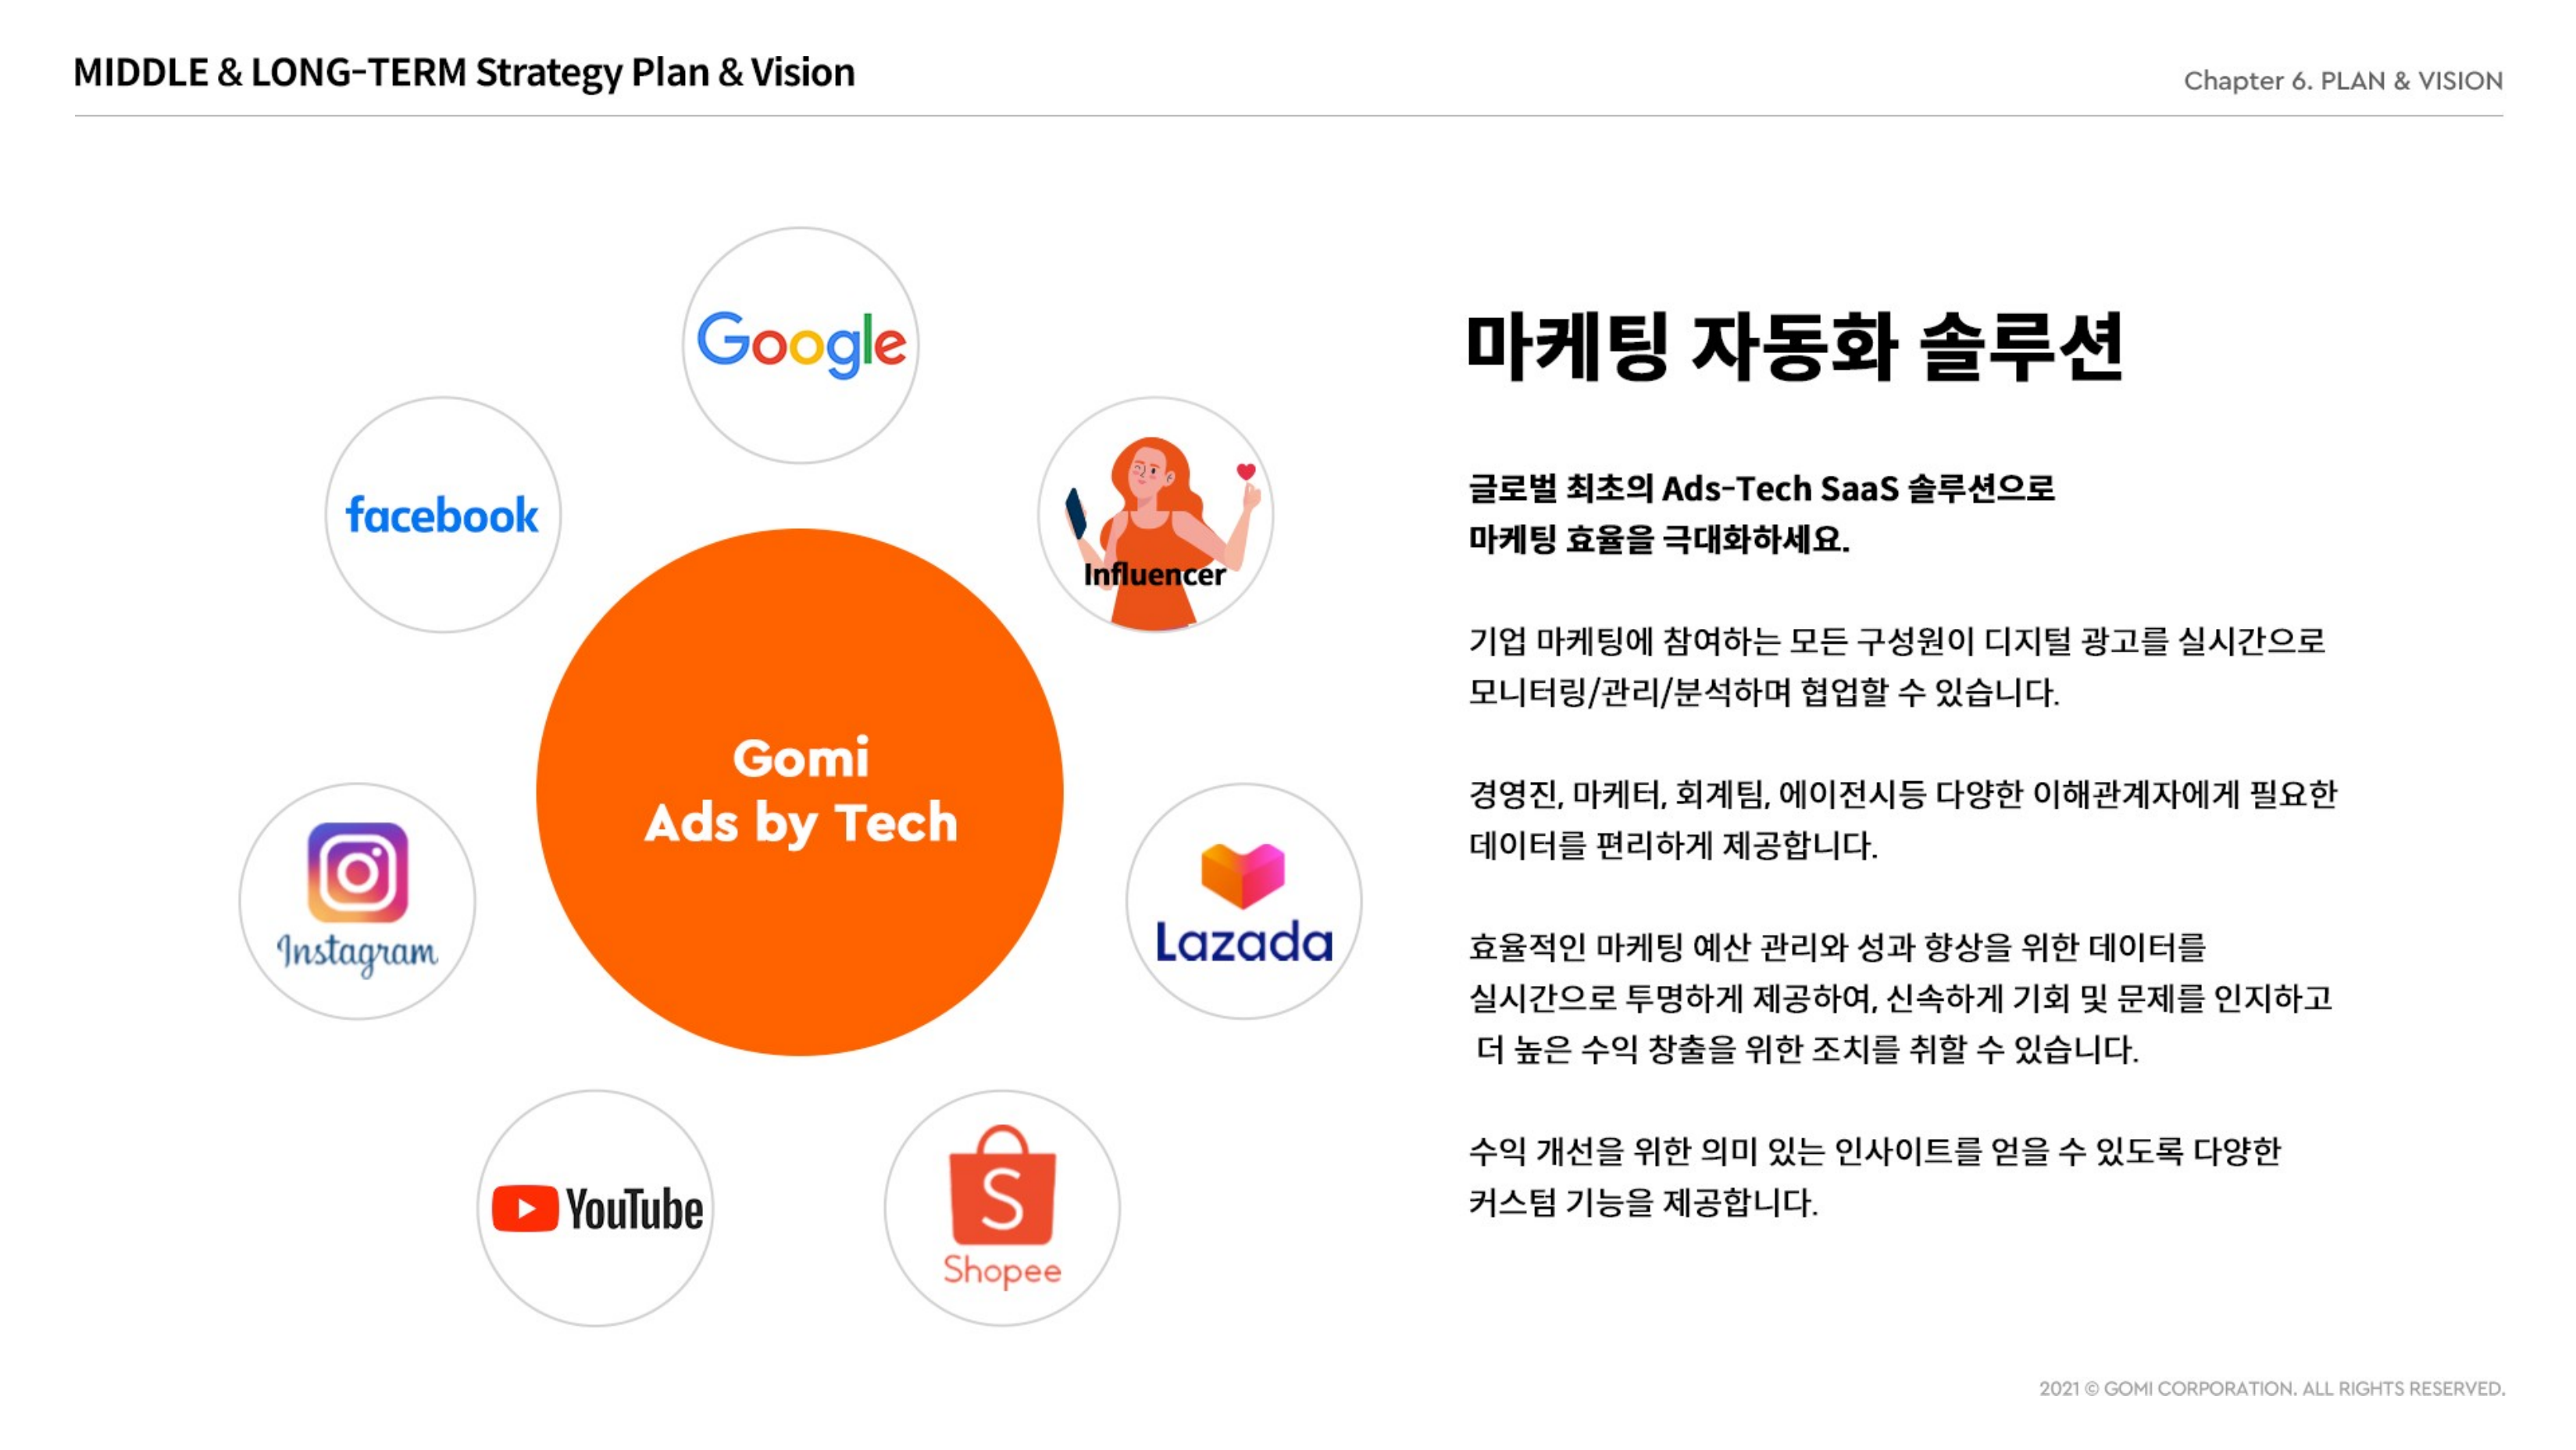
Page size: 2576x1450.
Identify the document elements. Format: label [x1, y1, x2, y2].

picture [74, 55, 2506, 1396]
